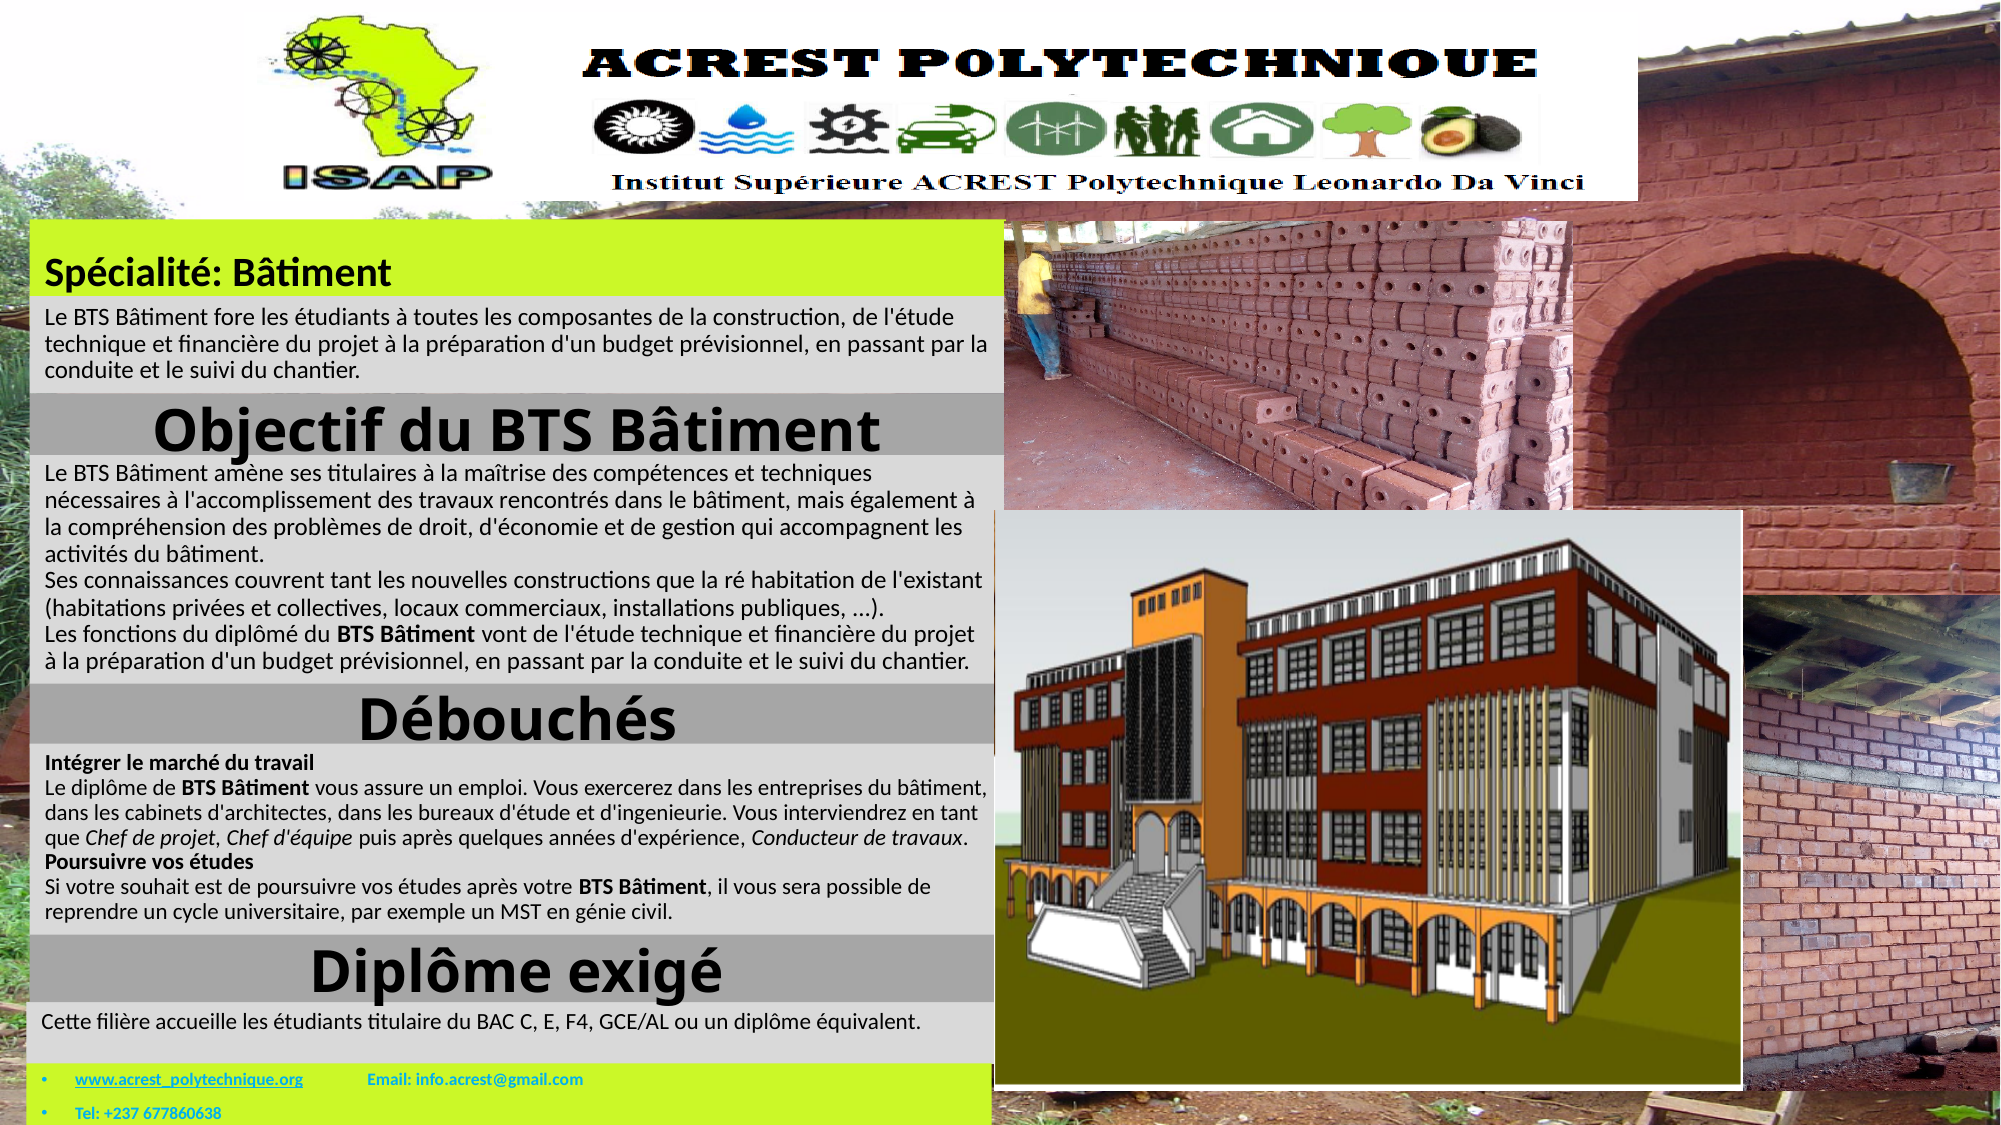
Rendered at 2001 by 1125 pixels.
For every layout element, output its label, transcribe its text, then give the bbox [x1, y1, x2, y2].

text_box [26, 296, 1006, 1125]
text_box [1012, 214, 1875, 280]
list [1004, 221, 1573, 510]
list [1743, 595, 2000, 1091]
picture [0, 0, 2001, 1125]
title Spécialité: Bâtiment [29, 219, 1006, 296]
